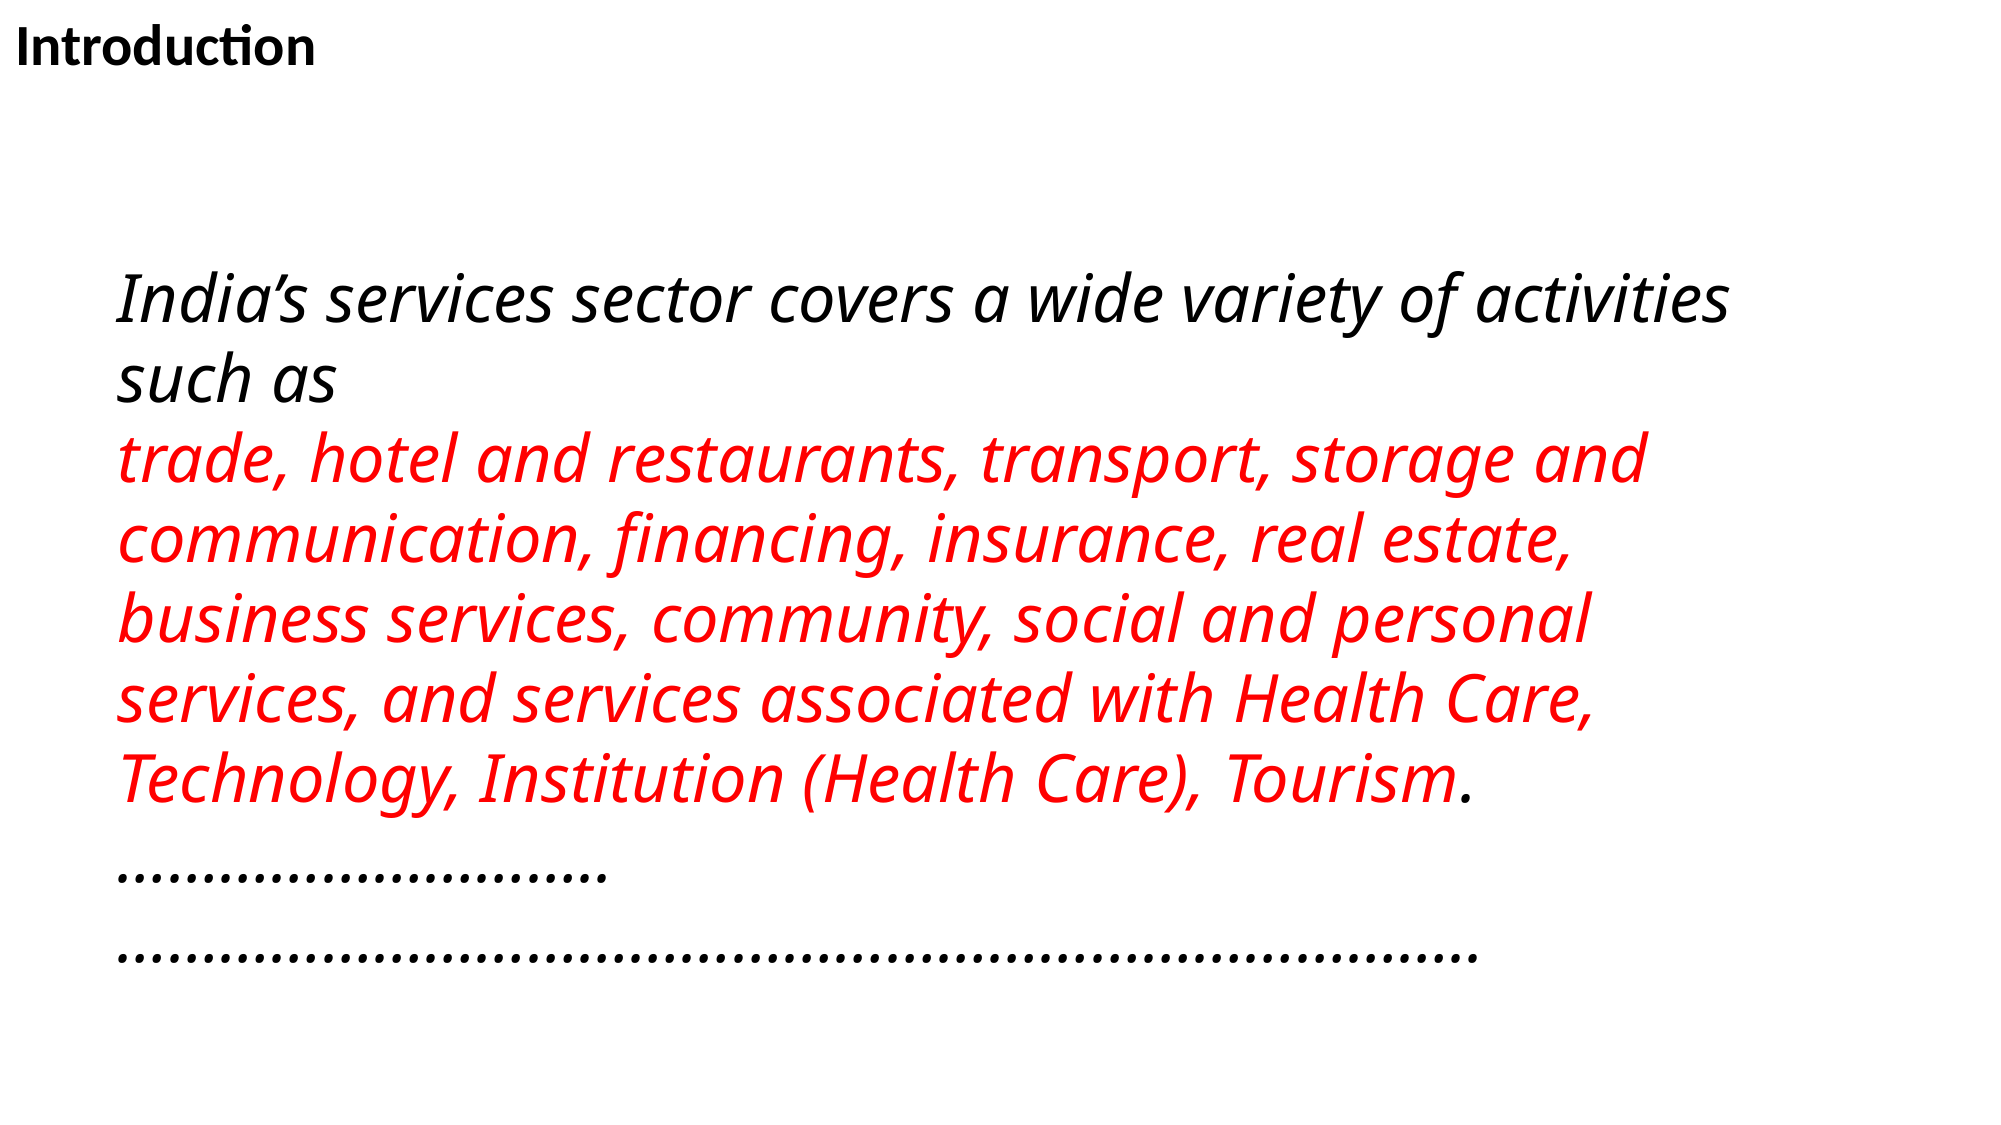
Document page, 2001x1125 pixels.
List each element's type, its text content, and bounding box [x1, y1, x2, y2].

text_box India’s services sector covers a wide variety of activities such as trade, hotel and restaurants, transport, storage and communication, financing, insurance, real estate, business services, community, social and personal services, and services associated with Health Care, Technology, Institution (Health Care), Tourism. ……………………….. …………………………………………………………………….. [102, 248, 1858, 983]
text_box Introduction [0, 0, 336, 85]
